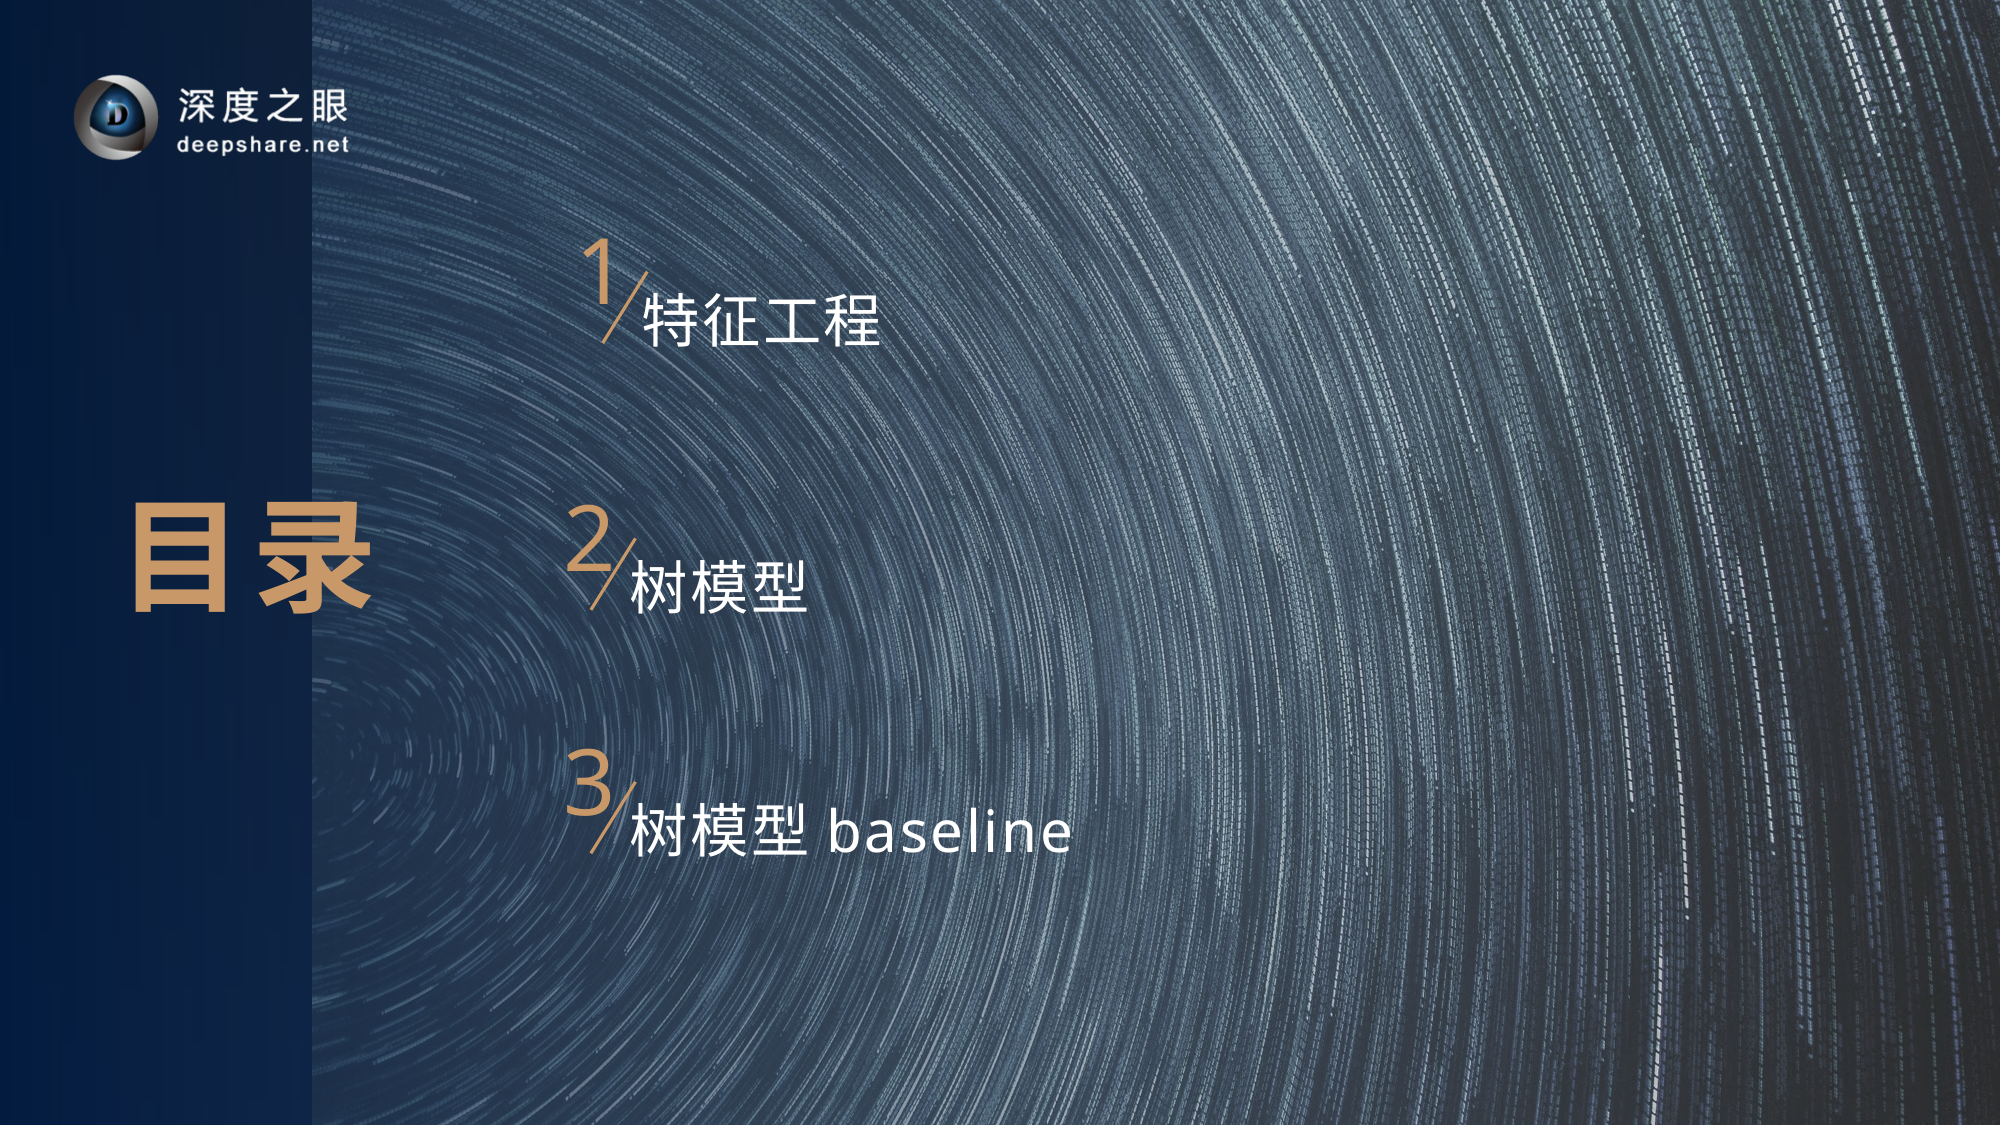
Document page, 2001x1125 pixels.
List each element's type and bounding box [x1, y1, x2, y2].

picture [54, 55, 355, 181]
text_box [551, 472, 1515, 653]
text_box [562, 205, 1526, 386]
text_box [551, 716, 1515, 896]
picture [1472, 0, 2000, 1125]
